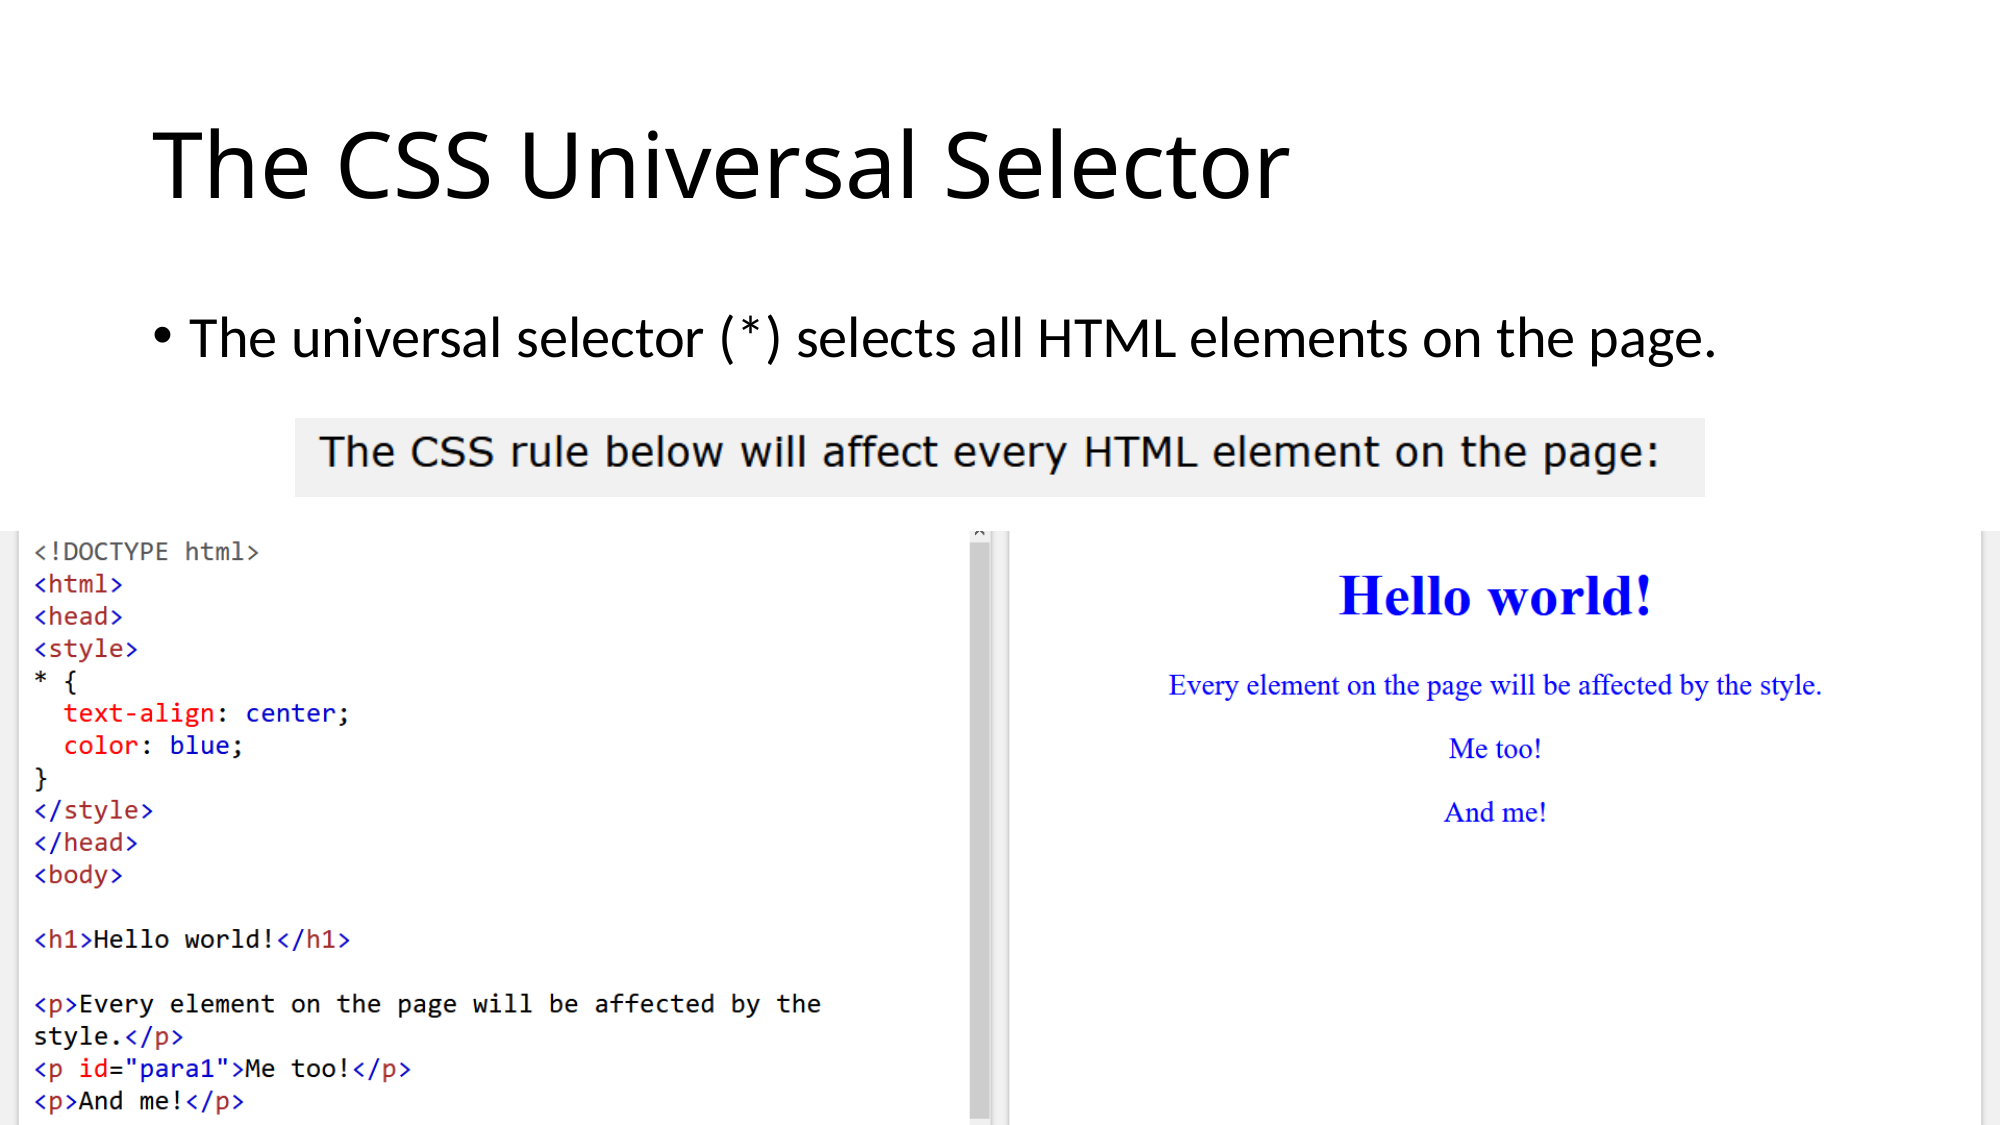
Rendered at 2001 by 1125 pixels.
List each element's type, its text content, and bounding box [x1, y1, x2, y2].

picture [0, 531, 2000, 1125]
picture [295, 418, 1705, 497]
list The universal selector (*) selects all HTML elements on the page. [137, 299, 1863, 531]
title The CSS Universal Selector [137, 59, 1863, 278]
